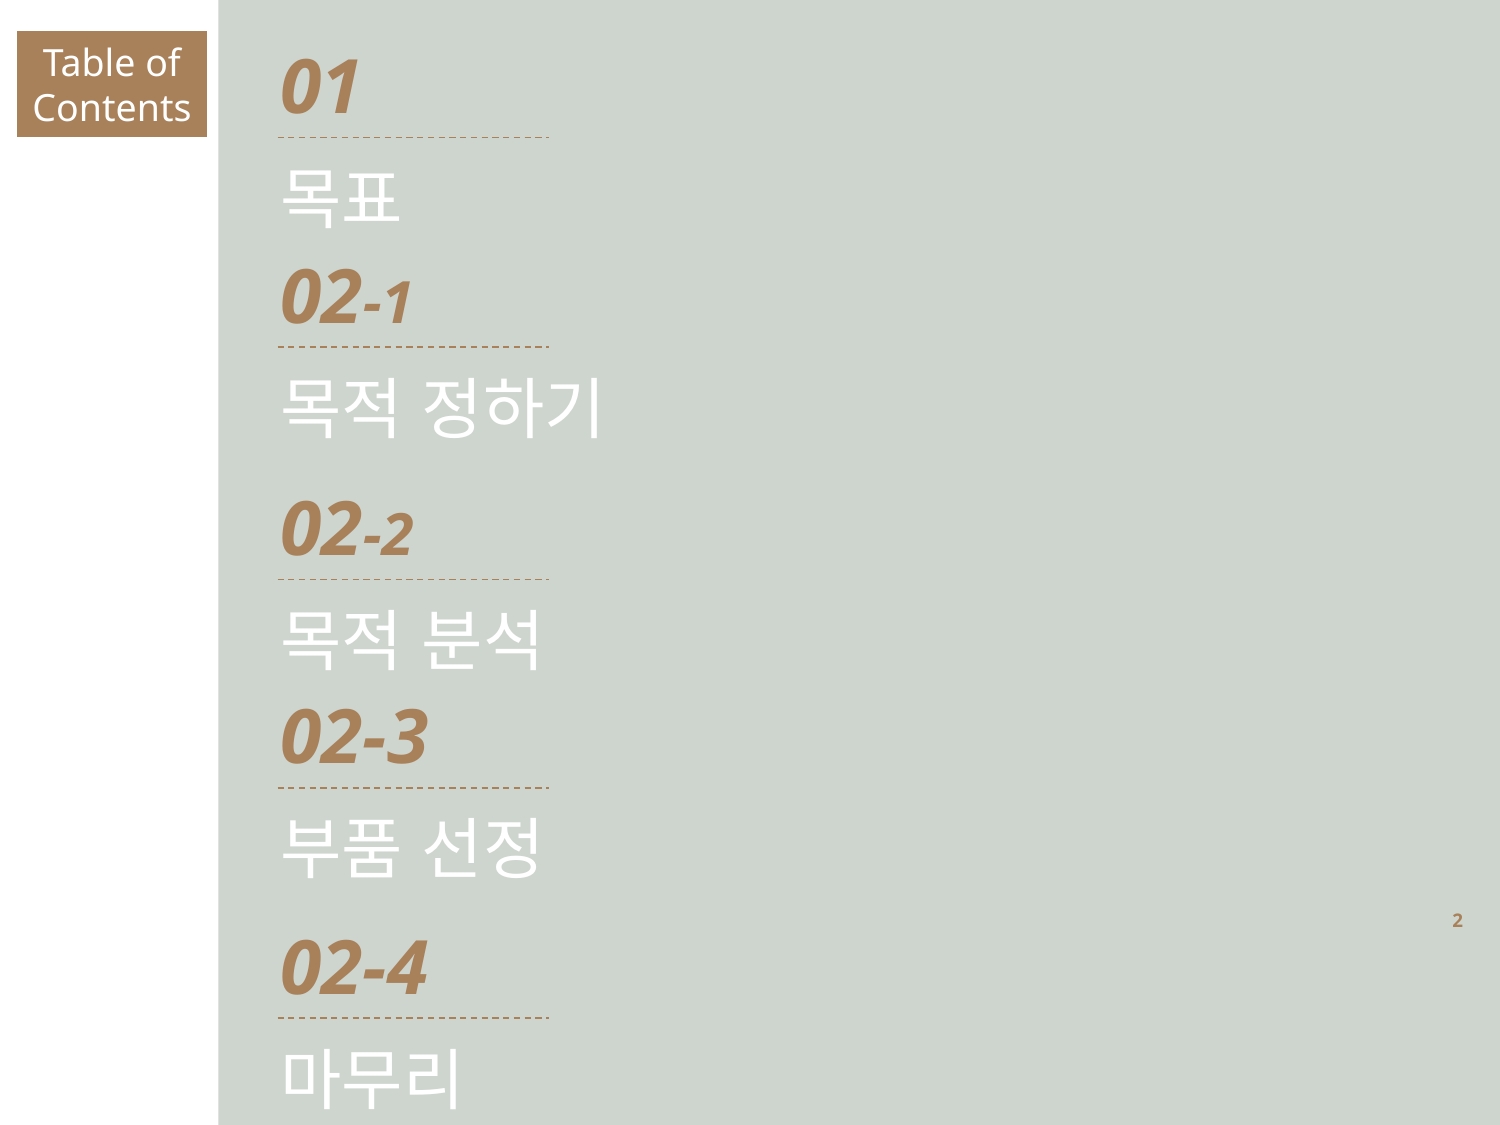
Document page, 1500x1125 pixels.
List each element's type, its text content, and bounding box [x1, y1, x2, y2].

text_box 02-3 [265, 681, 455, 787]
text_box 02-2 [265, 472, 455, 578]
text_box Table of Contents [17, 31, 207, 137]
text_box [216, 0, 1500, 1125]
text_box 목적 분석 [265, 591, 1478, 686]
text_box 부품 선정 [265, 799, 1447, 895]
text_box 01 [265, 31, 455, 137]
text_box 02-4 [265, 911, 455, 1017]
text_box 목표 [265, 149, 502, 245]
text_box 목적 정하기 [265, 359, 1500, 455]
slide_number 1 [1128, 892, 1478, 952]
text_box 02-1 [265, 240, 455, 346]
text_box 마무리 [265, 1030, 1447, 1125]
